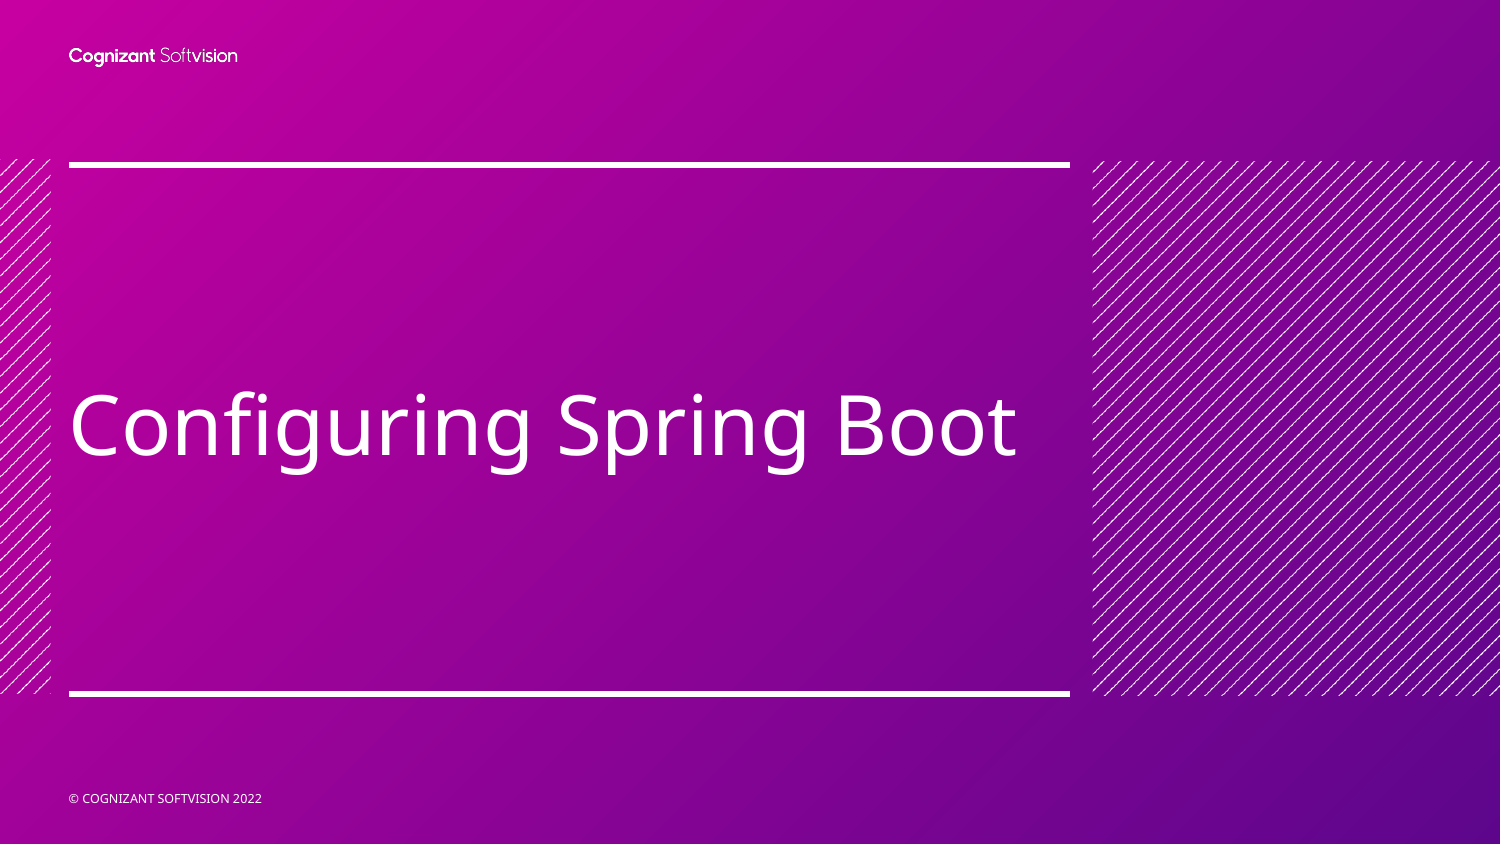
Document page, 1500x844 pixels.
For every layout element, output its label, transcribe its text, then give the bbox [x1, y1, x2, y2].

title Configuring Spring Boot [69, 161, 1071, 696]
picture [0, 159, 51, 694]
picture [59, 37, 247, 77]
picture [1092, 161, 1500, 696]
